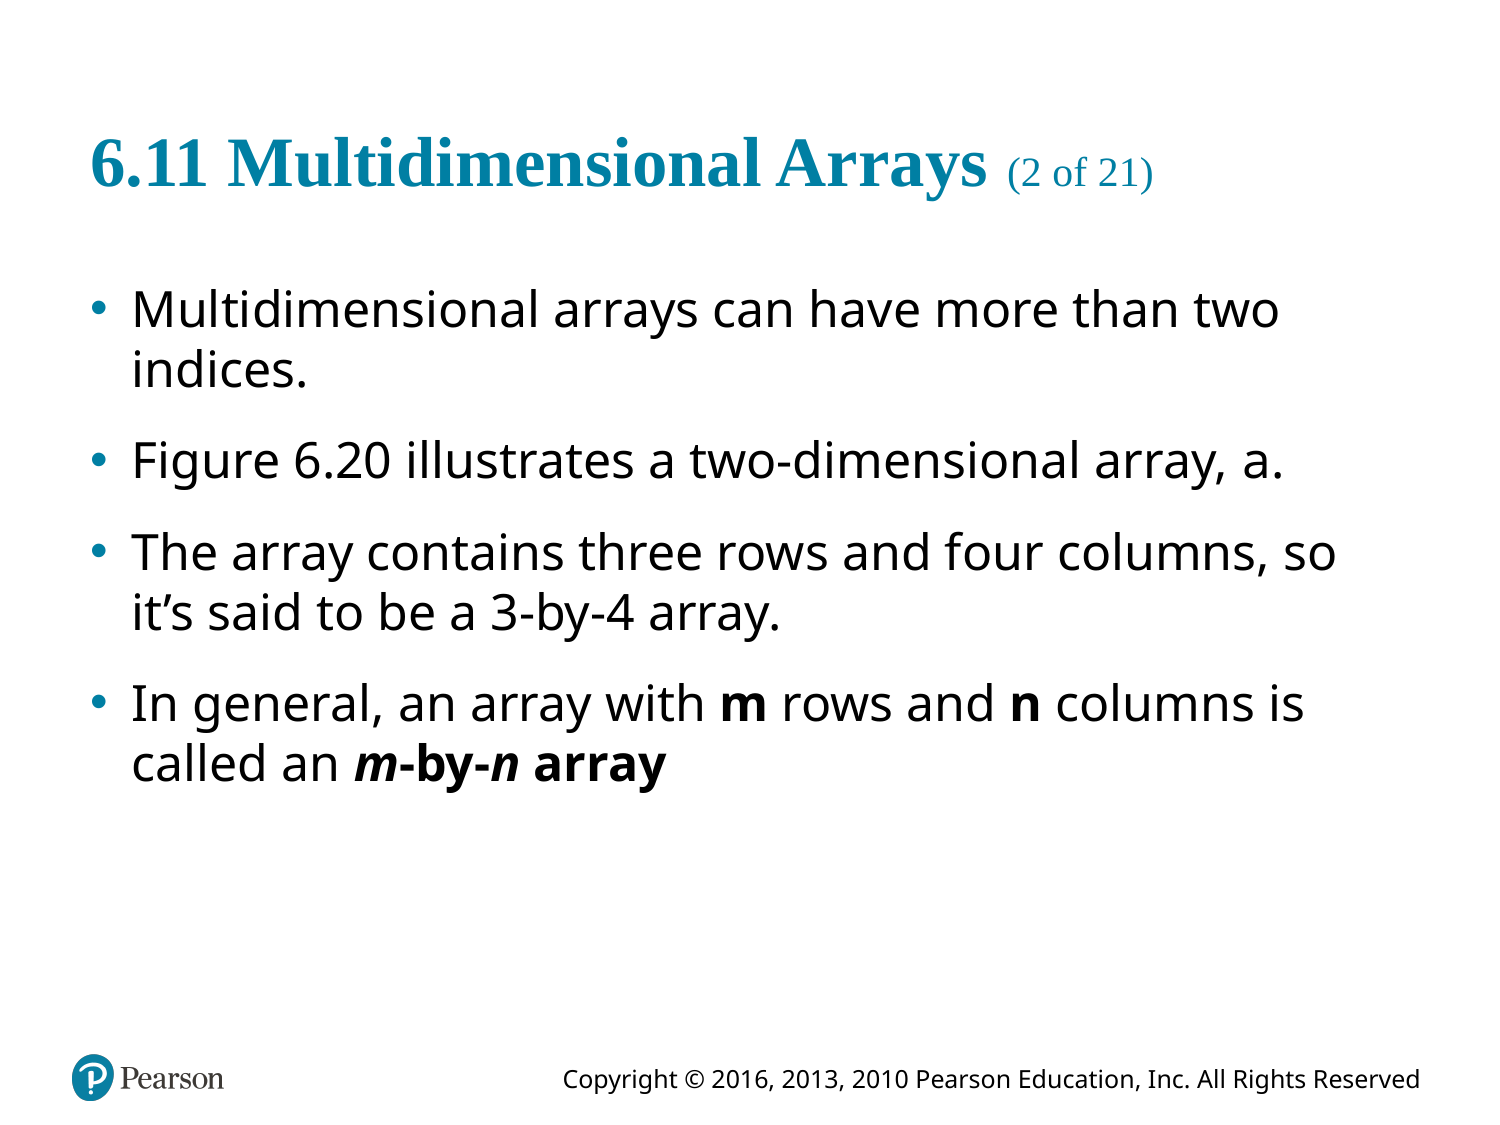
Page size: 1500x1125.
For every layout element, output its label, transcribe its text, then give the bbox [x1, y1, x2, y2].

title 6.11 Multidimensional Arrays (2 of 21) [75, 0, 1425, 216]
picture [72, 1087, 83, 1101]
list Multidimensional arrays can have more than two indices. Figure 6.20 illustrates a two-dimensional array, a. The array contains three rows and four columns, so it’s said to be a 3-by-4 array. In general, an array with m rows and n columns is called an m-by-n array [75, 262, 1425, 931]
picture [80, 1063, 106, 1088]
picture [72, 1054, 88, 1070]
picture [98, 1054, 224, 1101]
